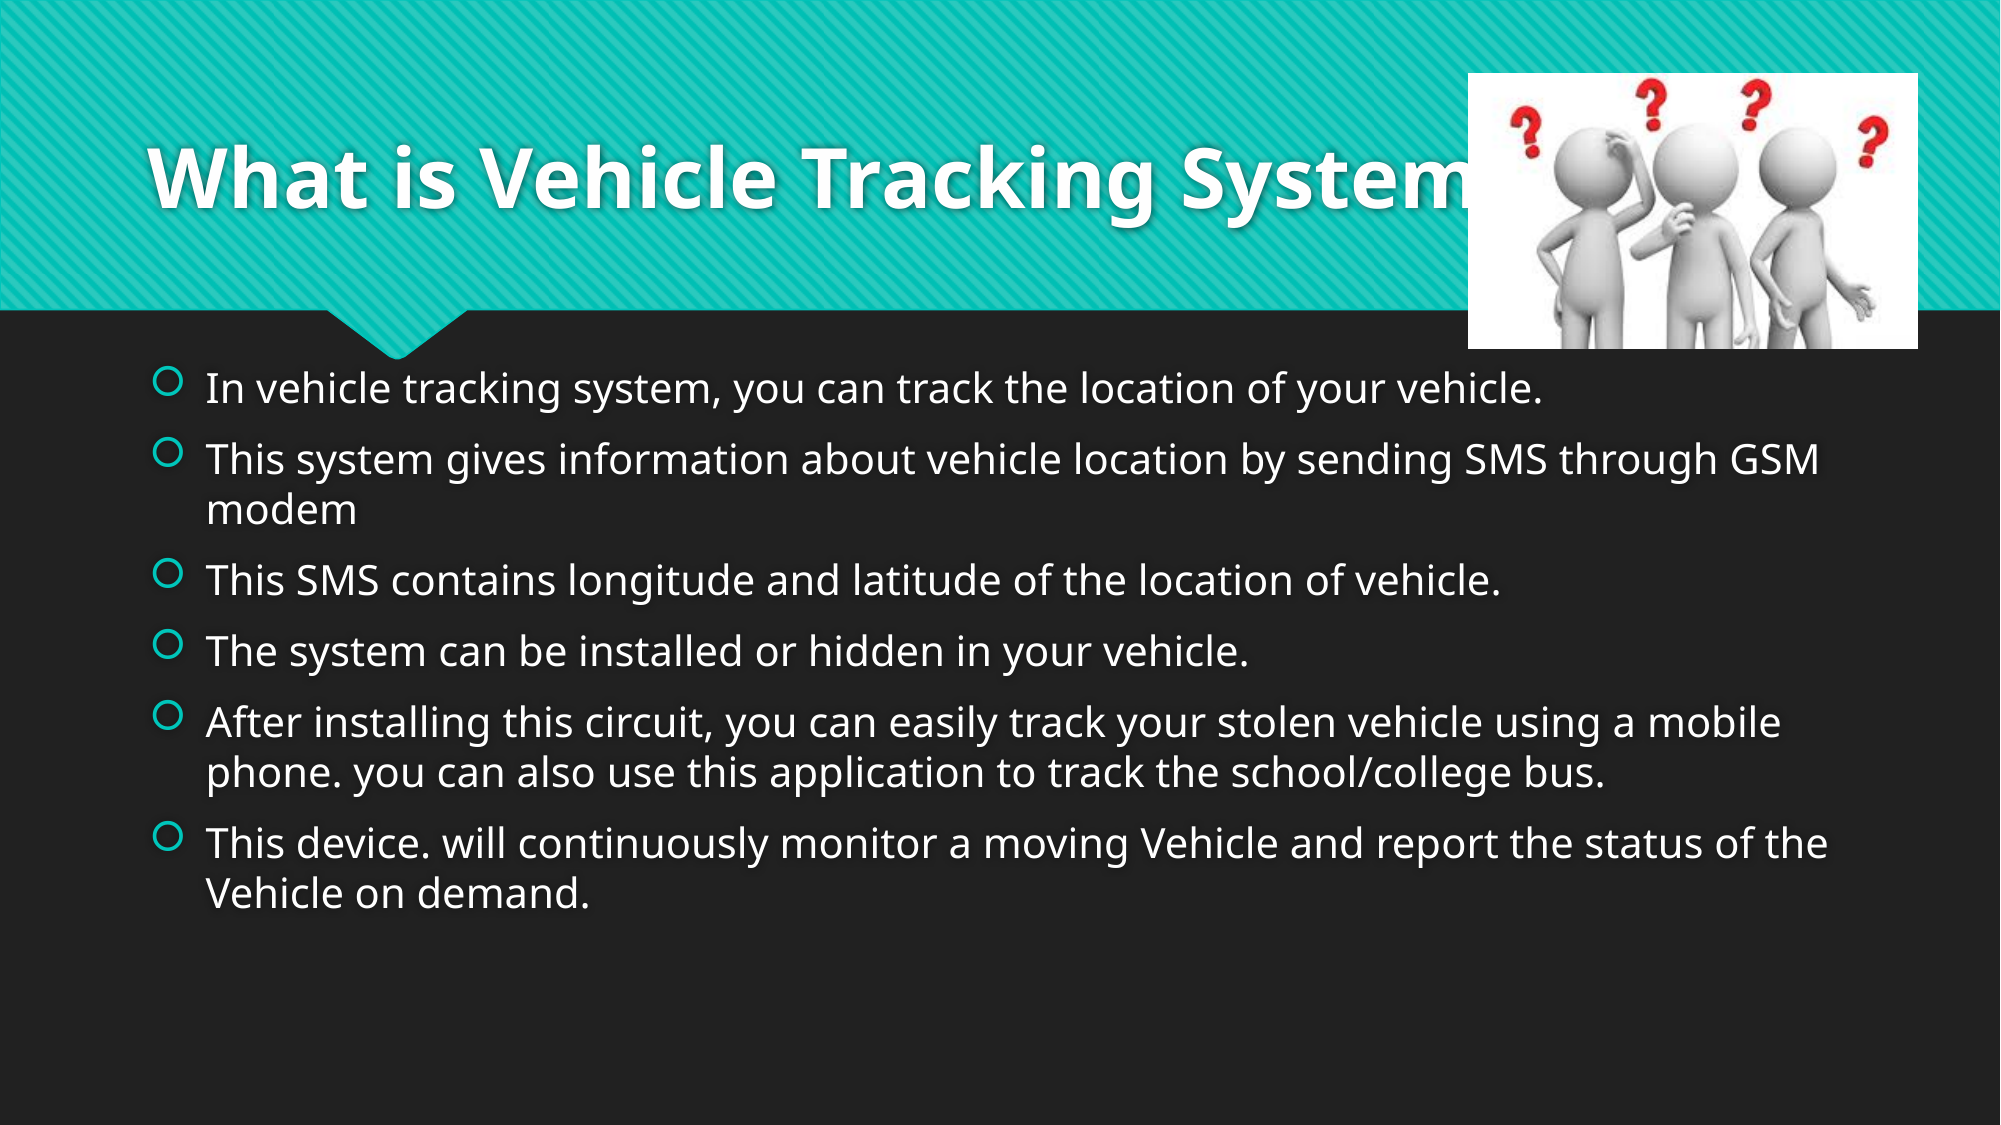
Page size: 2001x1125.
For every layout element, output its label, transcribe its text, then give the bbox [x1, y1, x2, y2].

picture [1468, 73, 1918, 349]
title What is Vehicle Tracking System [132, 73, 1468, 233]
list In vehicle tracking system, you can track the location of your vehicle. This system gives information about vehicle location by sending SMS through GSM modem This SMS contains longitude and latitude of the location of vehicle. The system can be installed or hidden in your vehicle. After installing this circuit, you can easily track your stolen vehicle using a mobile phone. you can also use this application to track the school/college bus. This device. will continuously monitor a moving Vehicle and report the status of the Vehicle on demand. [134, 359, 1866, 985]
